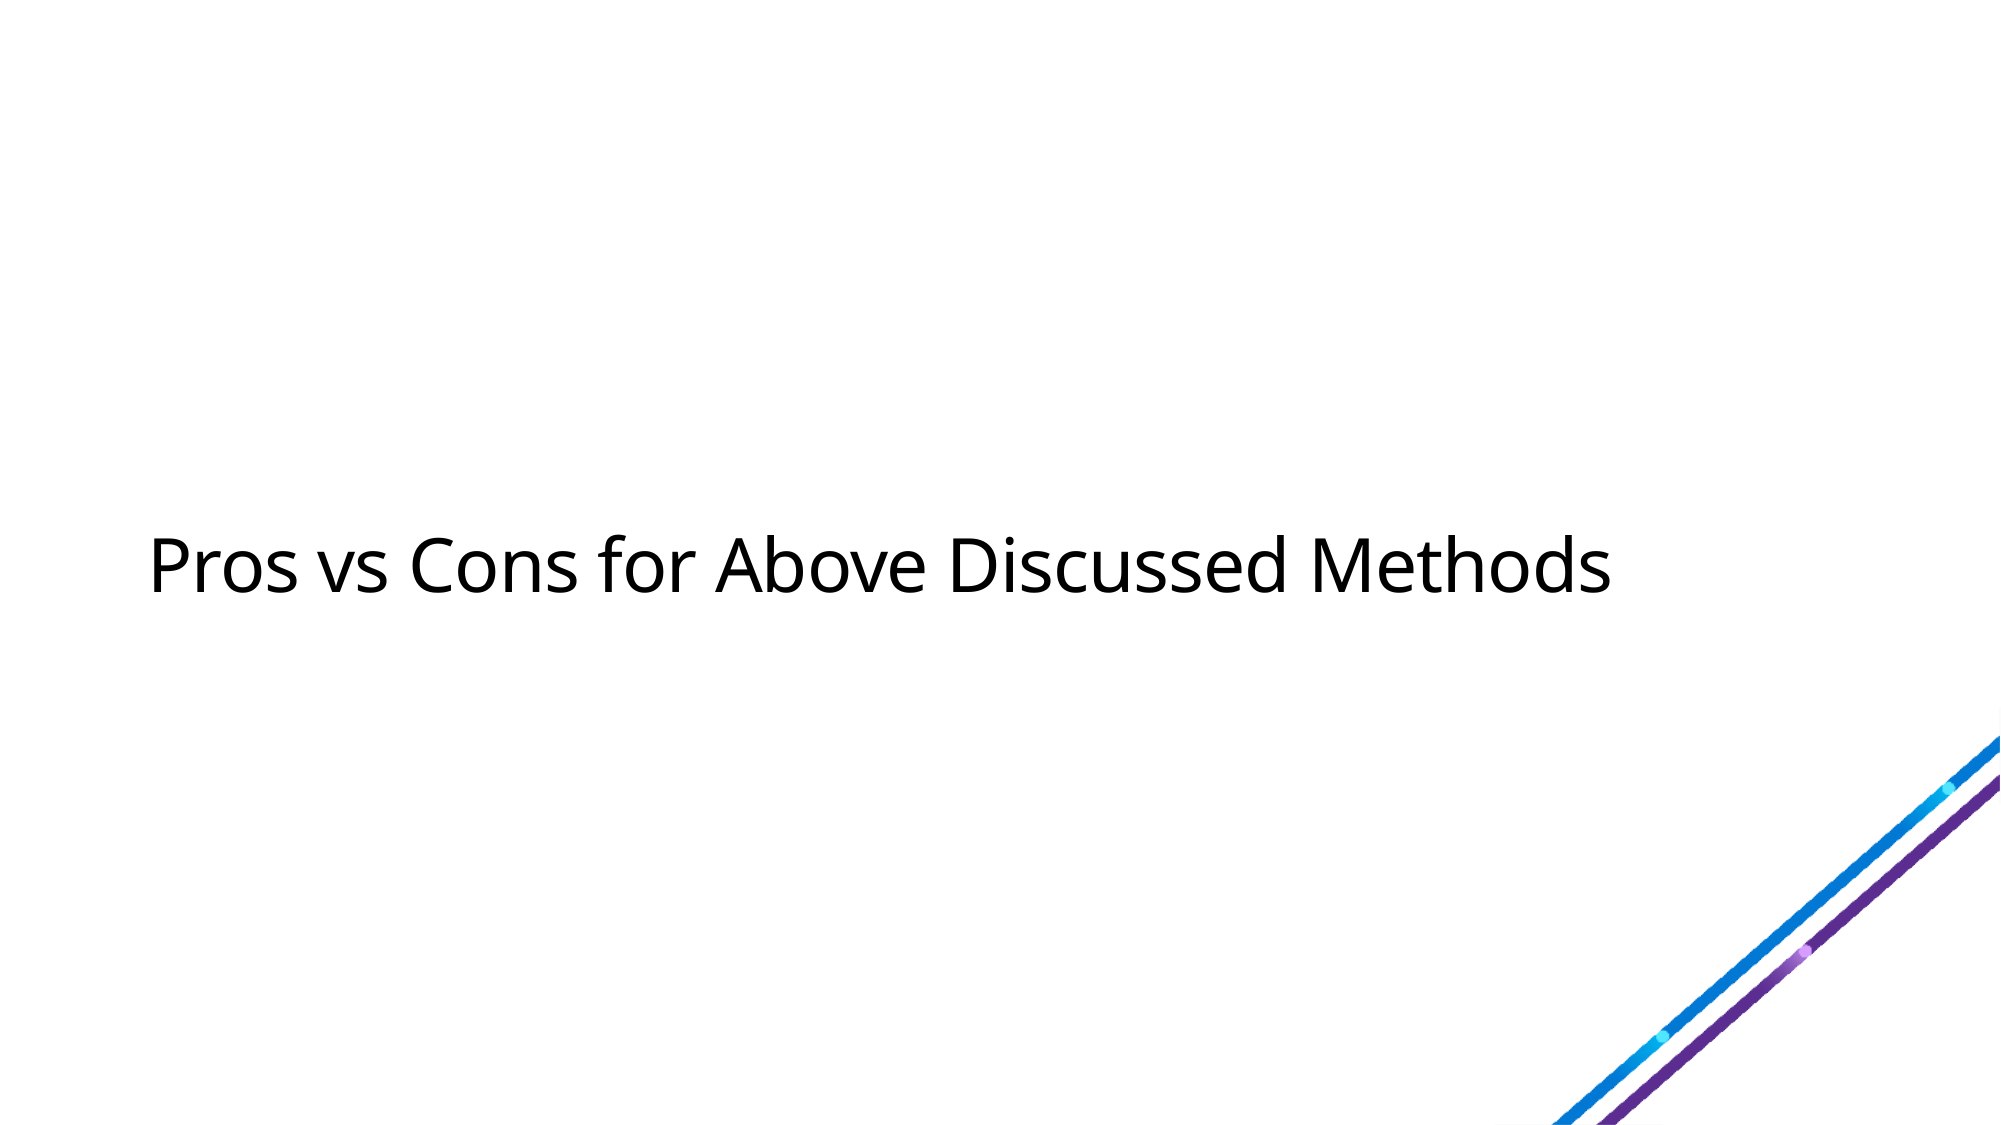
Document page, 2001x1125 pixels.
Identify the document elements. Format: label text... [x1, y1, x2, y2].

picture [1554, 738, 1999, 1124]
title Pros vs Cons for Above Discussed Methods [146, 517, 1955, 608]
